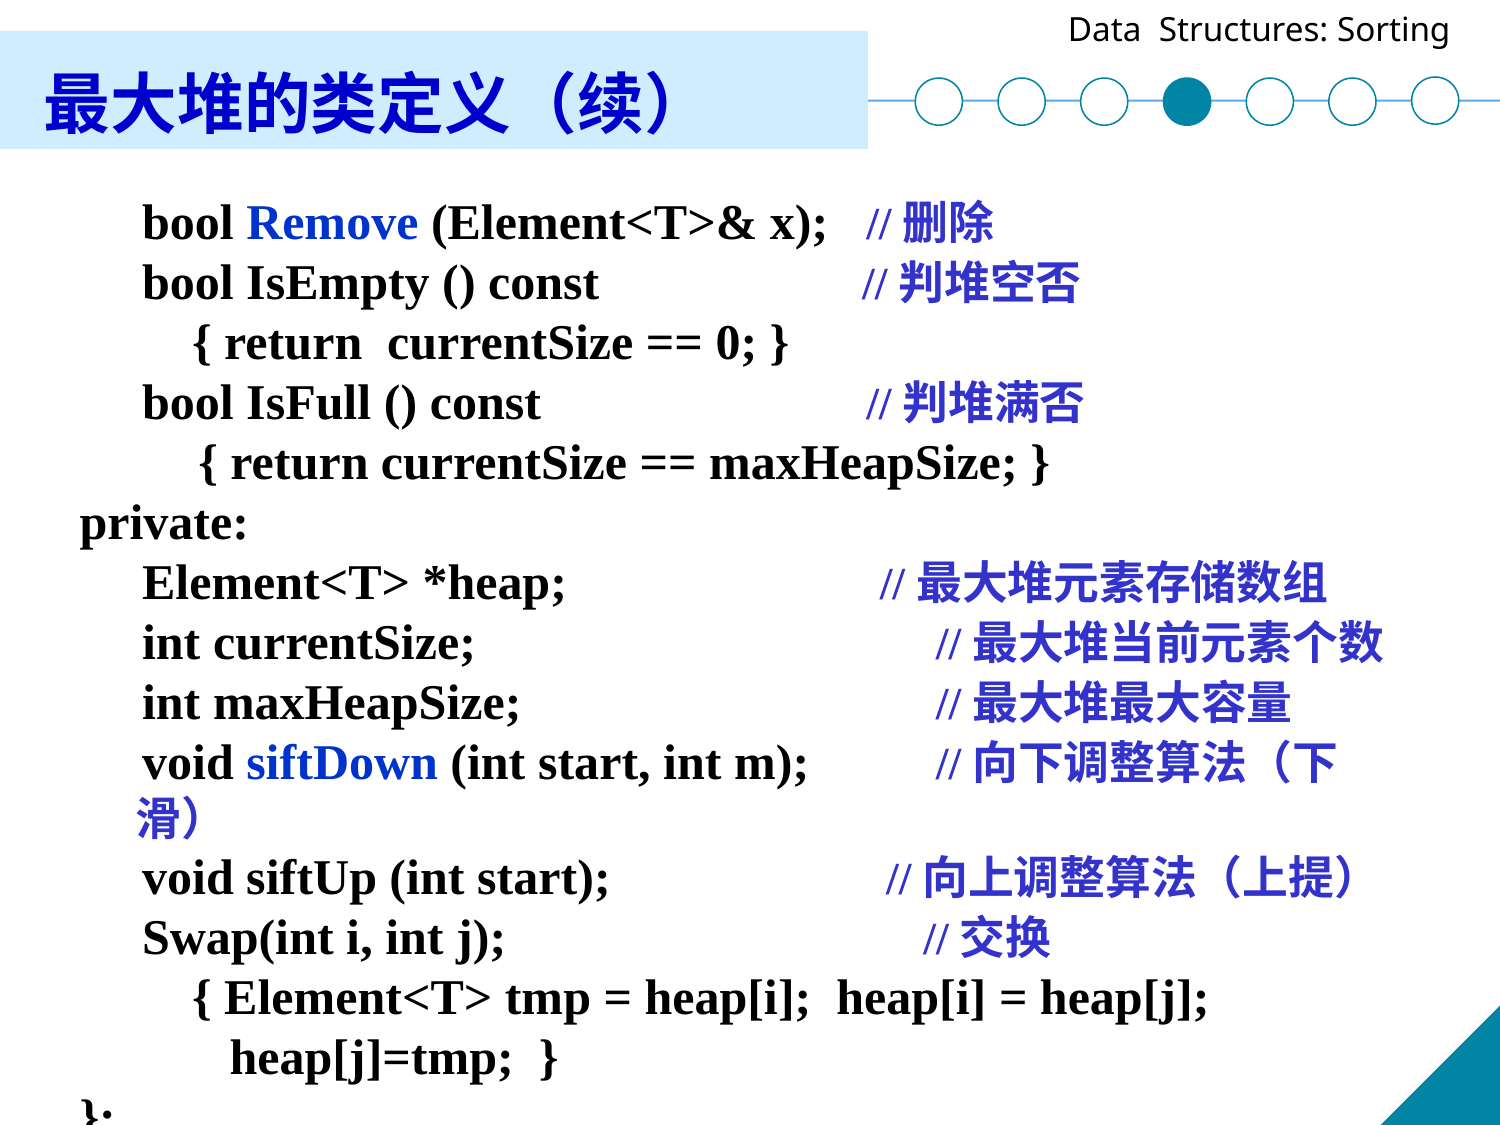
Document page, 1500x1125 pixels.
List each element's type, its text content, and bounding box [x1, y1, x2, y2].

text_box [1328, 78, 1376, 126]
text_box bool Remove (Element<T>& x); //删除 bool IsEmpty () const //判堆空否 { return currentSize == 0; } bool IsFull () const //判堆满否 { return currentSize == maxHeapSize; } private: Element<T> *heap; //最大堆元素存储数组 int currentSize; //最大堆当前元素个数 int maxHeapSize; //最大堆最大容量 void siftDown (int start, int m); //向下调整算法（下滑） void siftUp (int start); //向上调整算法（上提） Swap(int i, int j); //交换 { Element<T> tmp = heap[i]; heap[i] = heap[j]; heap[j]=tmp; } }; [64, 182, 1415, 1104]
text_box [915, 78, 963, 126]
text_box [1411, 77, 1459, 125]
text_box [1246, 78, 1294, 126]
text_box [998, 78, 1046, 126]
text_box [1080, 78, 1128, 126]
text_box 最大堆的类定义（续） [29, 42, 928, 149]
text_box [1163, 78, 1211, 126]
